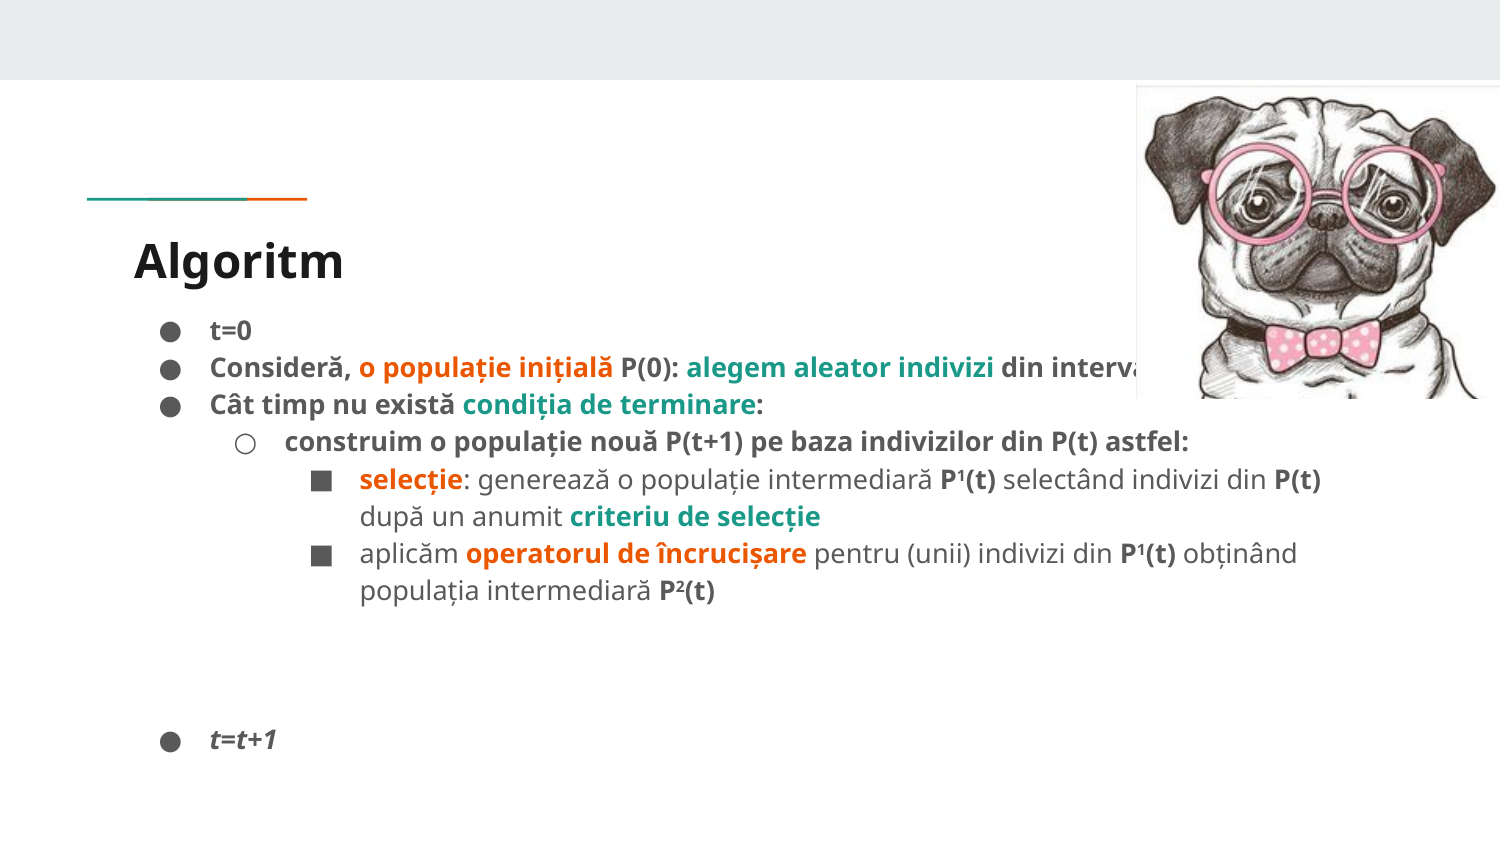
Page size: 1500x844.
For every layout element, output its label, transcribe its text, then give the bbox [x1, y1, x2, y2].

picture [1135, 83, 1500, 400]
title Algoritm [119, 216, 1130, 293]
list t=0 Consideră, o populație inițială P(0): alegem aleator indivizi din intervalul D Cât timp nu există condiția de terminare: construim o populație nouă P(t+1) pe baza indivizilor din P(t) astfel: selecție: generează o populație intermediară P1(t) selectând indivizi din P(t) după un anumit criteriu de selecție aplicăm operatorul de încrucișare pentru (unii) indivizi din P1(t) obținând populația intermediară P2(t) aplicăm operatorul de mutație peste (unii) indivizi din P2(t) obținând populația P(t+1) opțional: la P(t+1) se adaugă elementul/elementele elitiste din P(t) t=t+1 [119, 293, 1381, 834]
